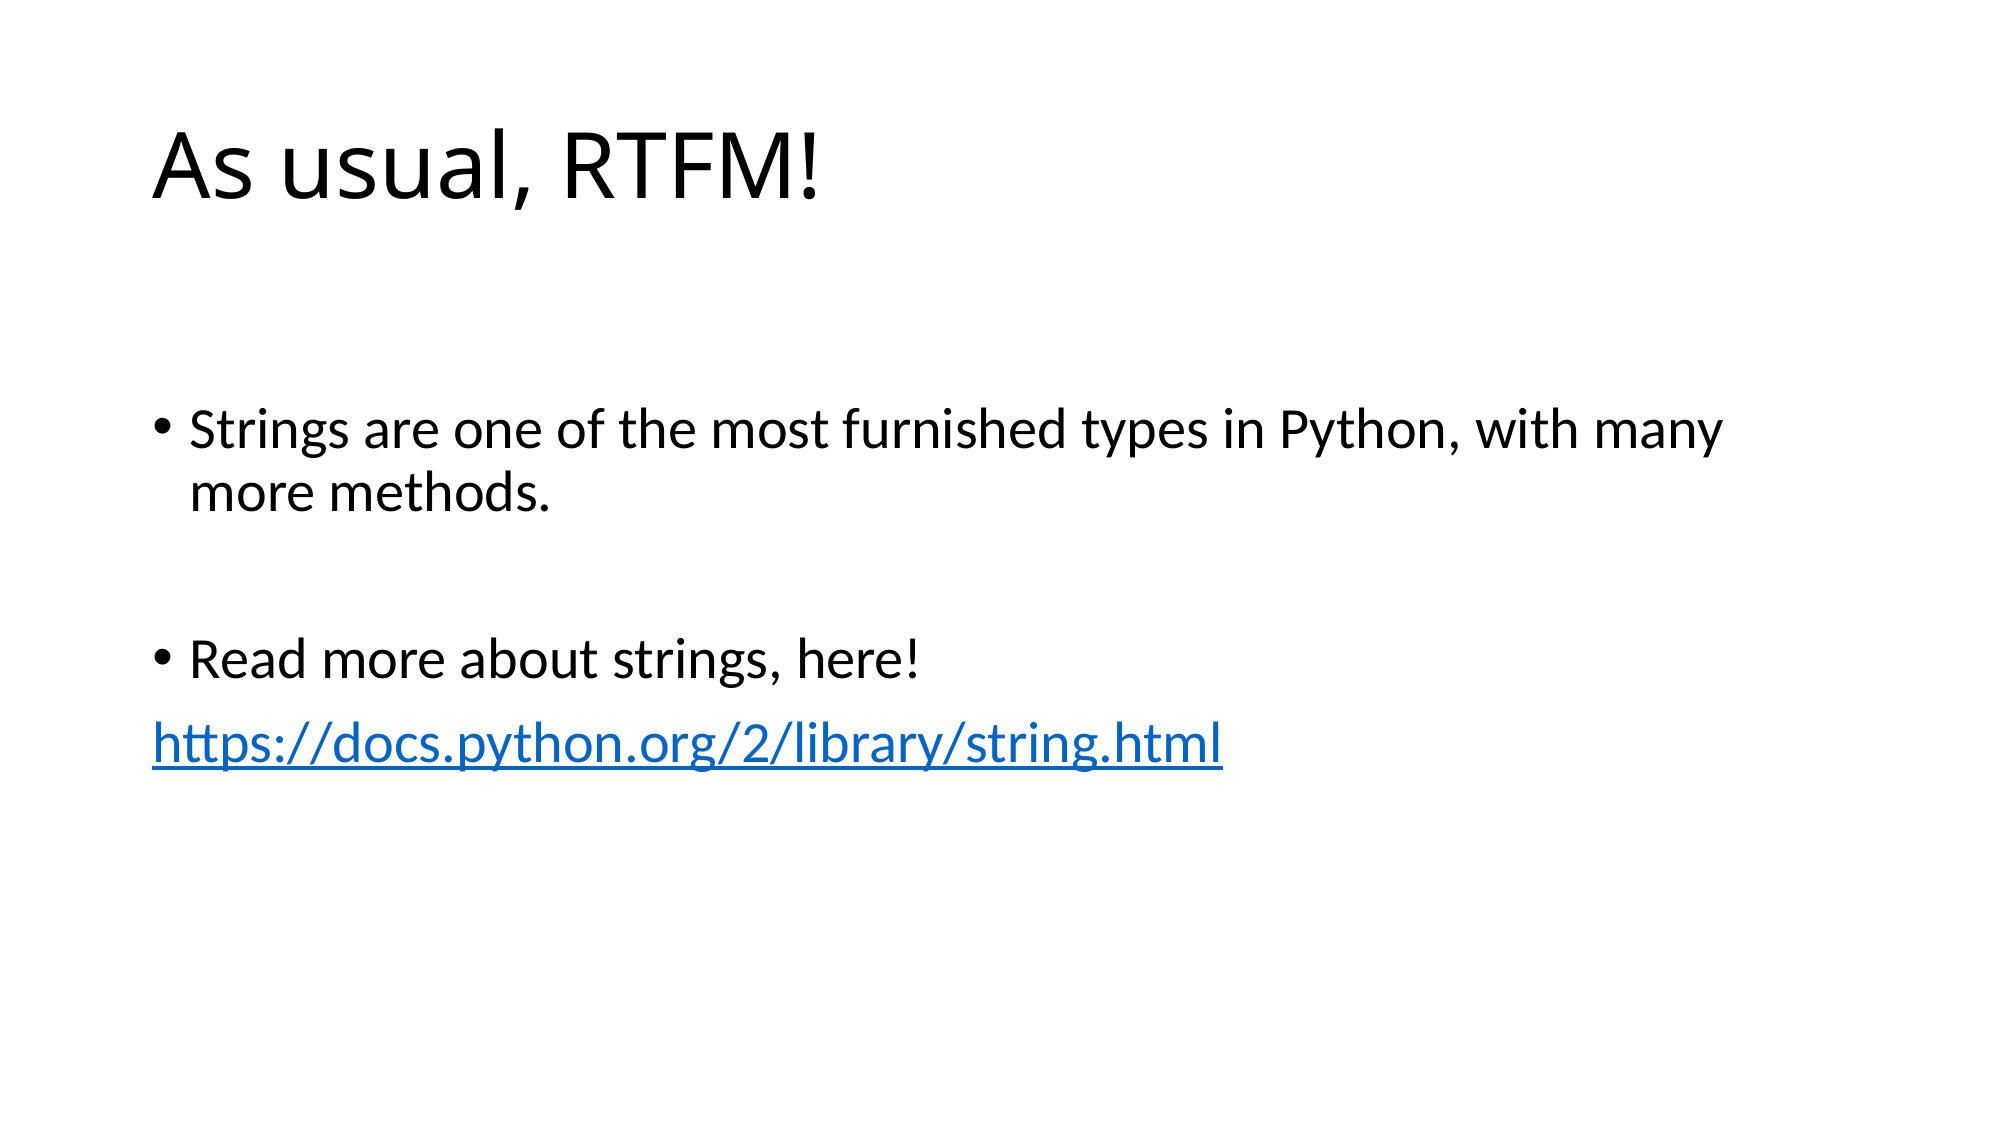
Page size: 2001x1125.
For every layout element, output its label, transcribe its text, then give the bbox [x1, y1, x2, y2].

title As usual, RTFM! [137, 59, 1863, 278]
list Strings are one of the most furnished types in Python, with many more methods. Read more about strings, here! https://docs.python.org/2/library/string.html [137, 299, 1863, 1014]
